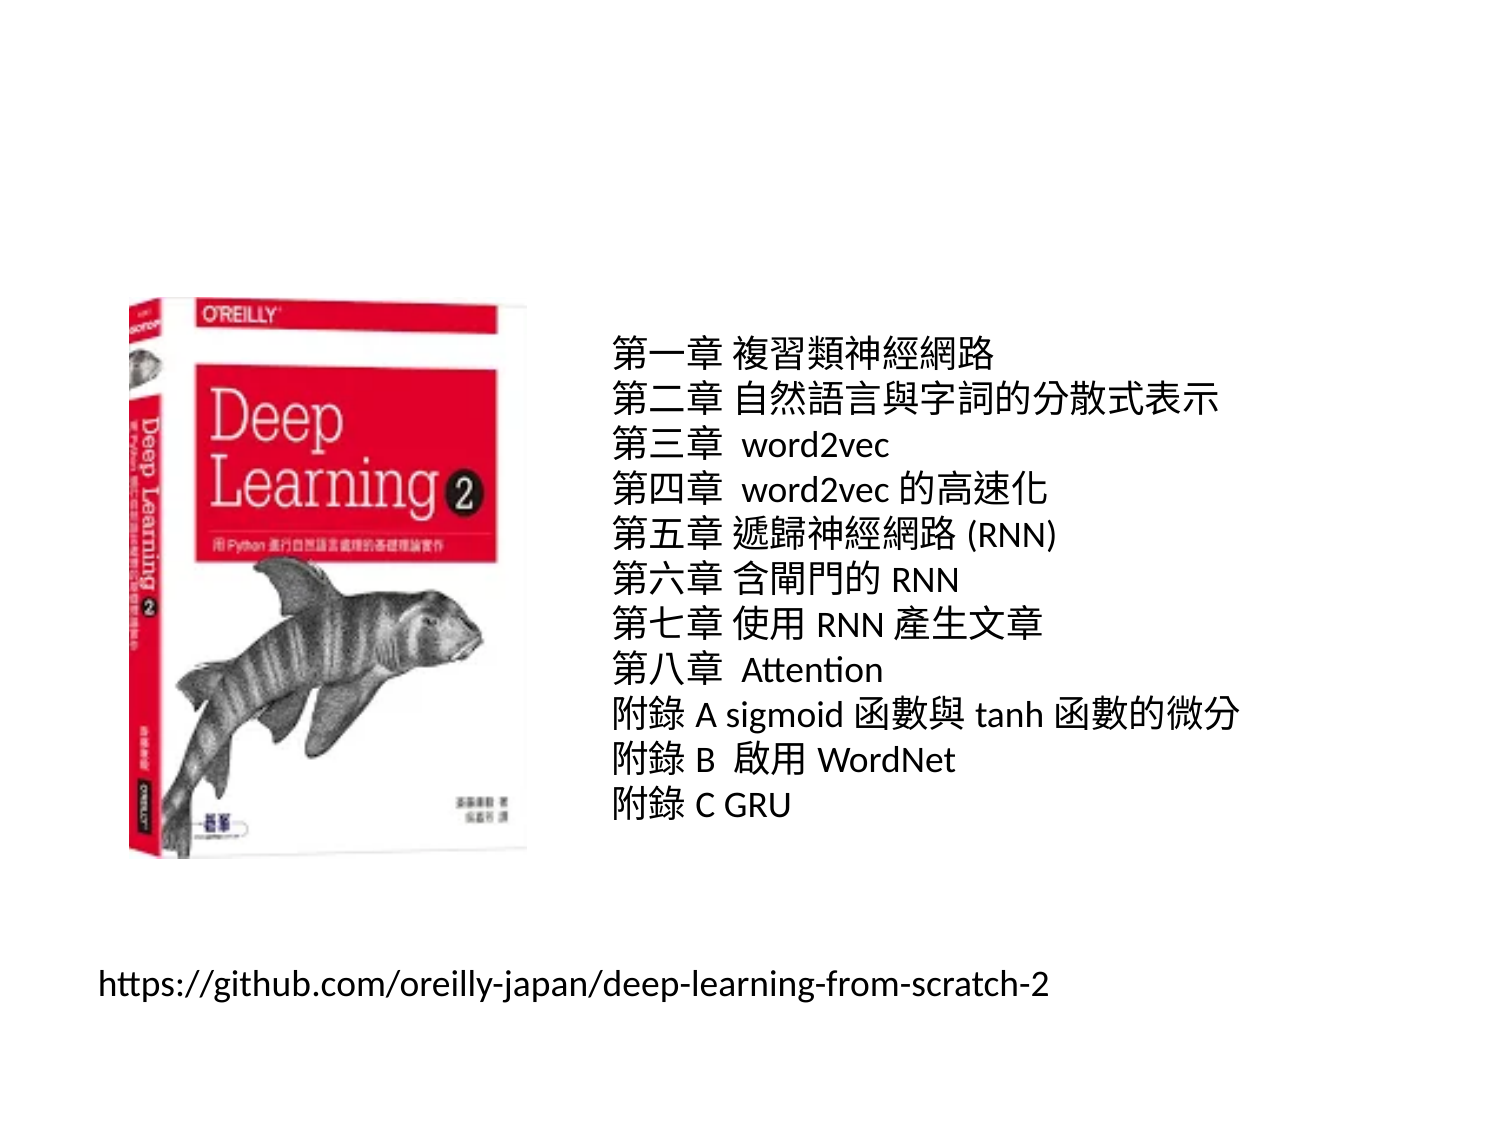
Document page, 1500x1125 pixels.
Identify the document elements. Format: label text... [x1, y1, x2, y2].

text_box 第一章 複習類神經網路 第二章 自然語言與字詞的分散式表示 第三章 word2vec 第四章 word2vec的高速化 第五章 遞歸神經網路(RNN) 第六章 含閘門的RNN 第七章 使用RNN產生文章 第八章 Attention 附錄A sigmoid函數與tanh函數的微分 附錄B 啟用WordNet 附錄C GRU [596, 322, 1347, 833]
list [129, 297, 527, 859]
text_box https://github.com/oreilly-japan/deep-learning-from-scratch-2 [83, 951, 1246, 1012]
